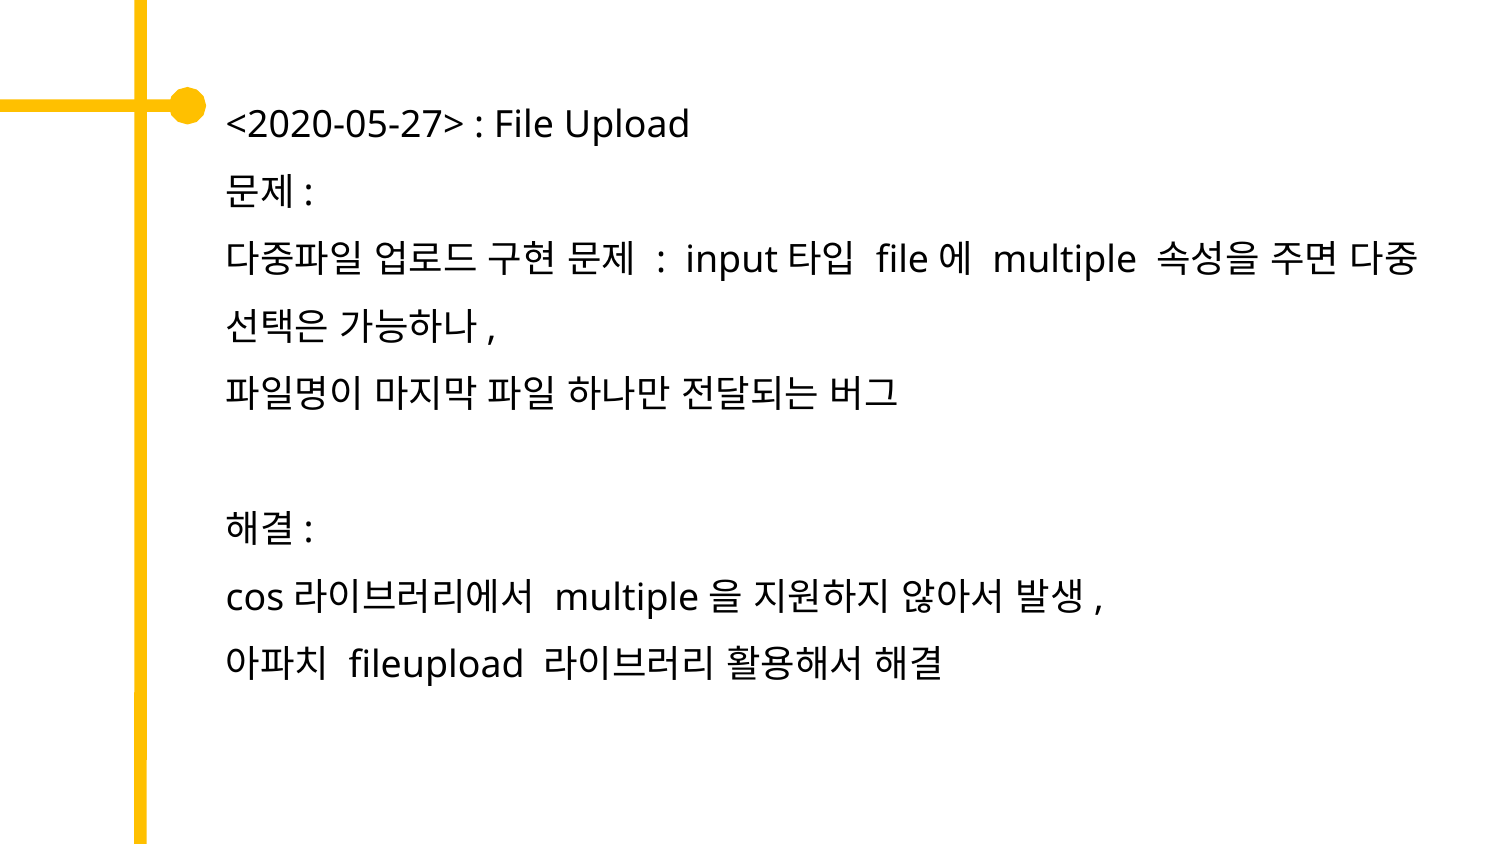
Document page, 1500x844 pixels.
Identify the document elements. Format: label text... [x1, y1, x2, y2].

text_box <2020-05-27> : File Upload 문제: 다중파일 업로드 구현 문제 : input타입 file에 multiple 속성을 주면 다중 선택은 가능하나, 파일명이 마지막 파일 하나만 전달되는 버그 해결: cos라이브러리에서 multiple을 지원하지 않아서 발생, 아파치 fileupload 라이브러리 활용해서 해결 [210, 70, 1448, 844]
